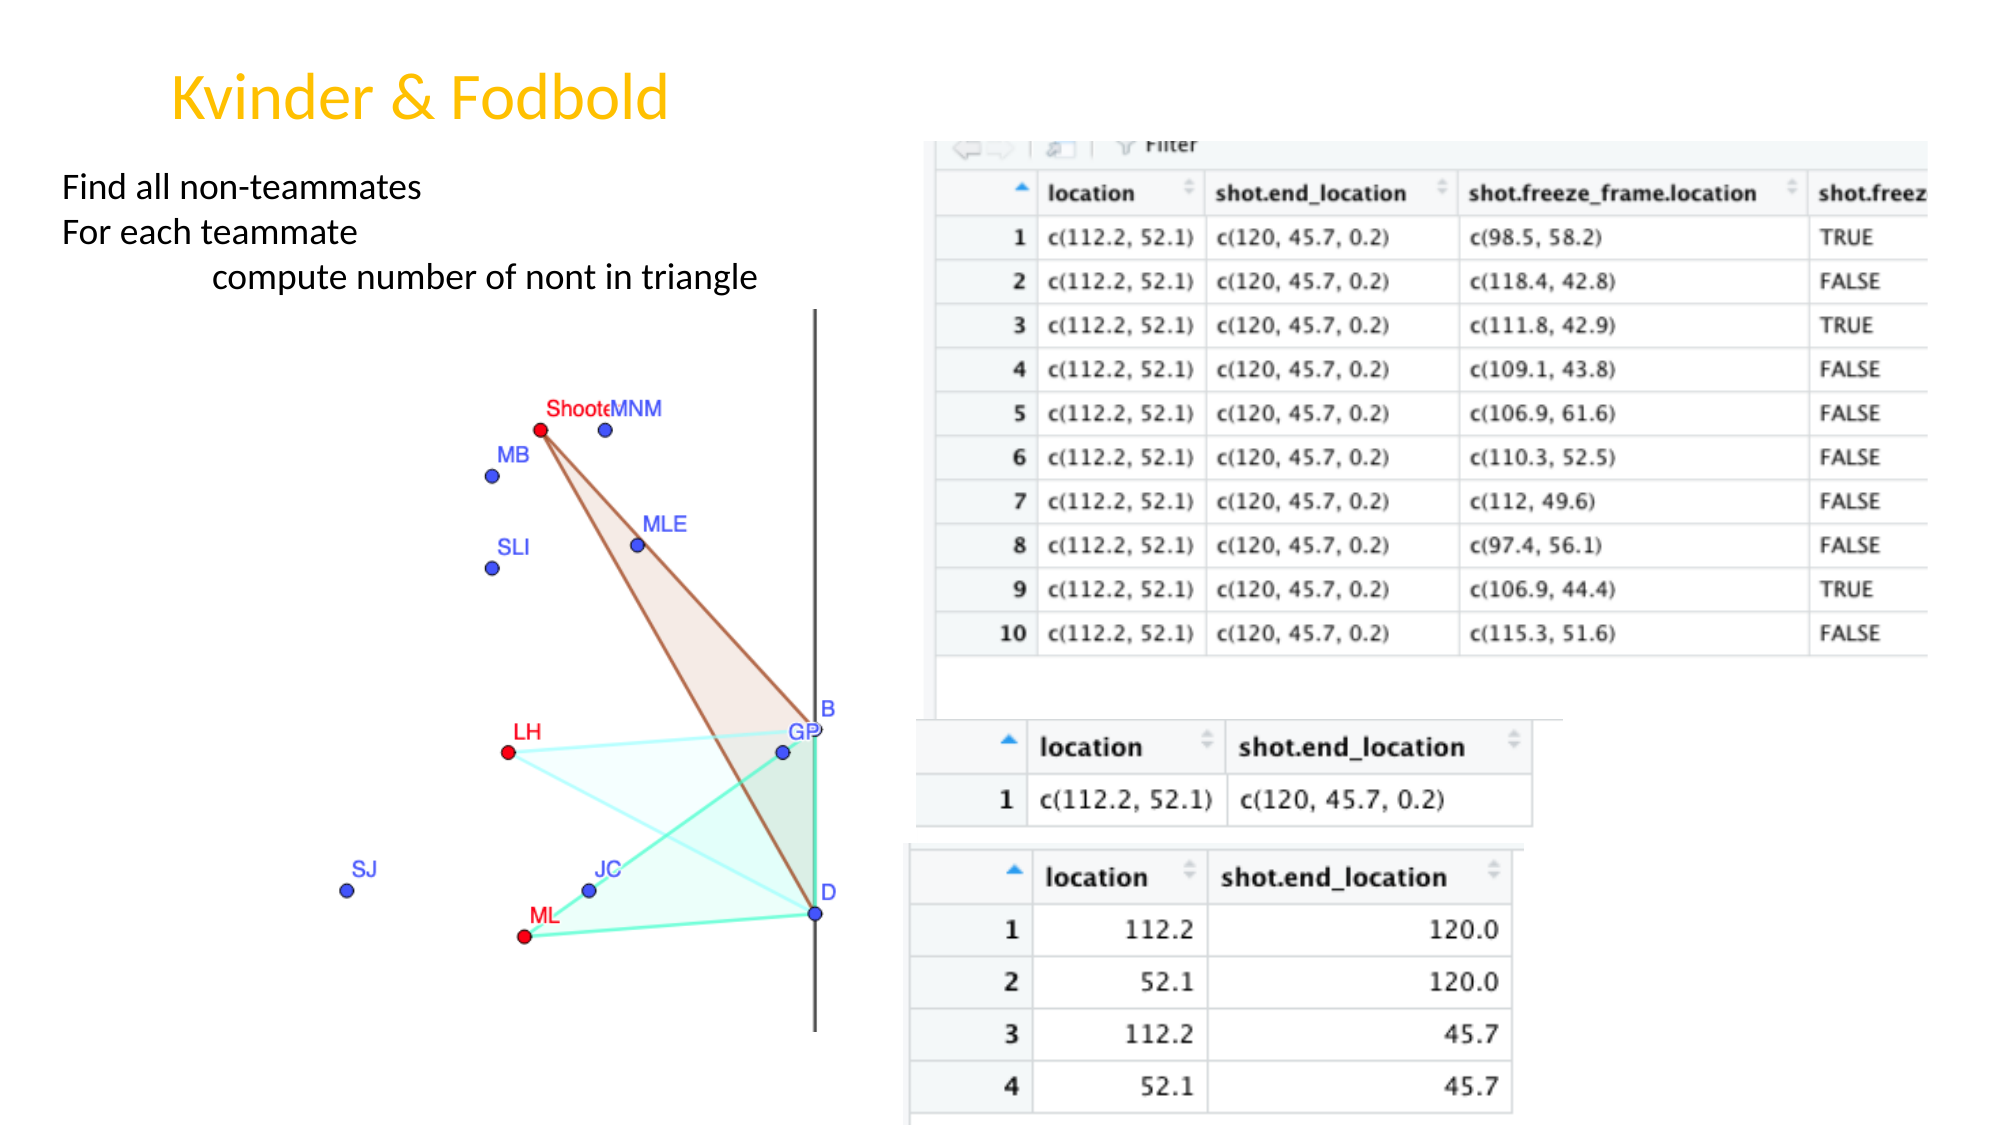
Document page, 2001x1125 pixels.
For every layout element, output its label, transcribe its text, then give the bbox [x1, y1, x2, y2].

text_box Kvinder & Fodbold [157, 45, 687, 140]
picture [194, 141, 1928, 1125]
text_box Find all non-teammates For each teammate compute number of nont in triangle [47, 154, 894, 305]
